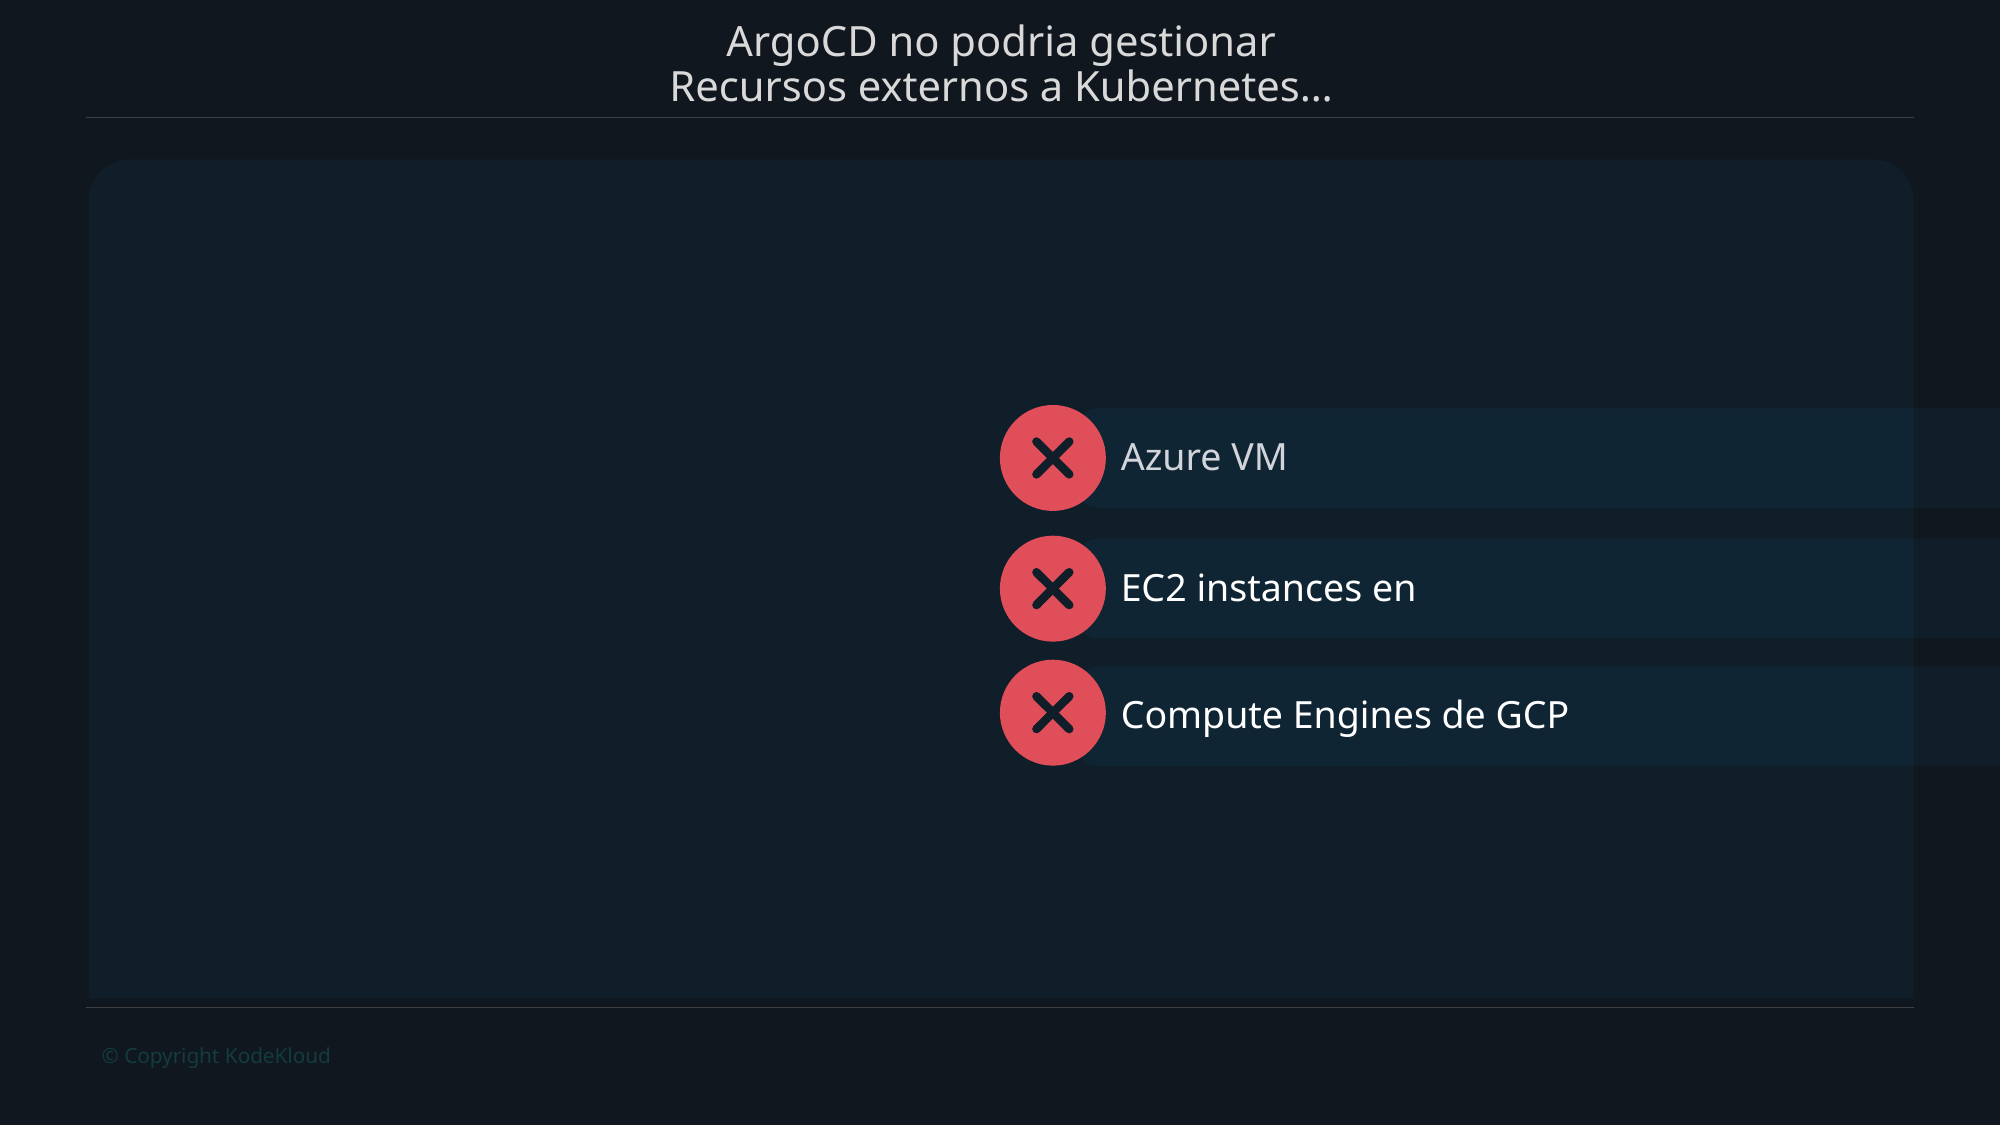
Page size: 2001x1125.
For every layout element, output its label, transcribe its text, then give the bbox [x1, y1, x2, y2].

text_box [999, 659, 2000, 766]
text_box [999, 404, 2000, 511]
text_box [999, 535, 2000, 642]
title ArgoCD no podria gestionar Recursos externos a Kubernetes… [622, 18, 1380, 113]
